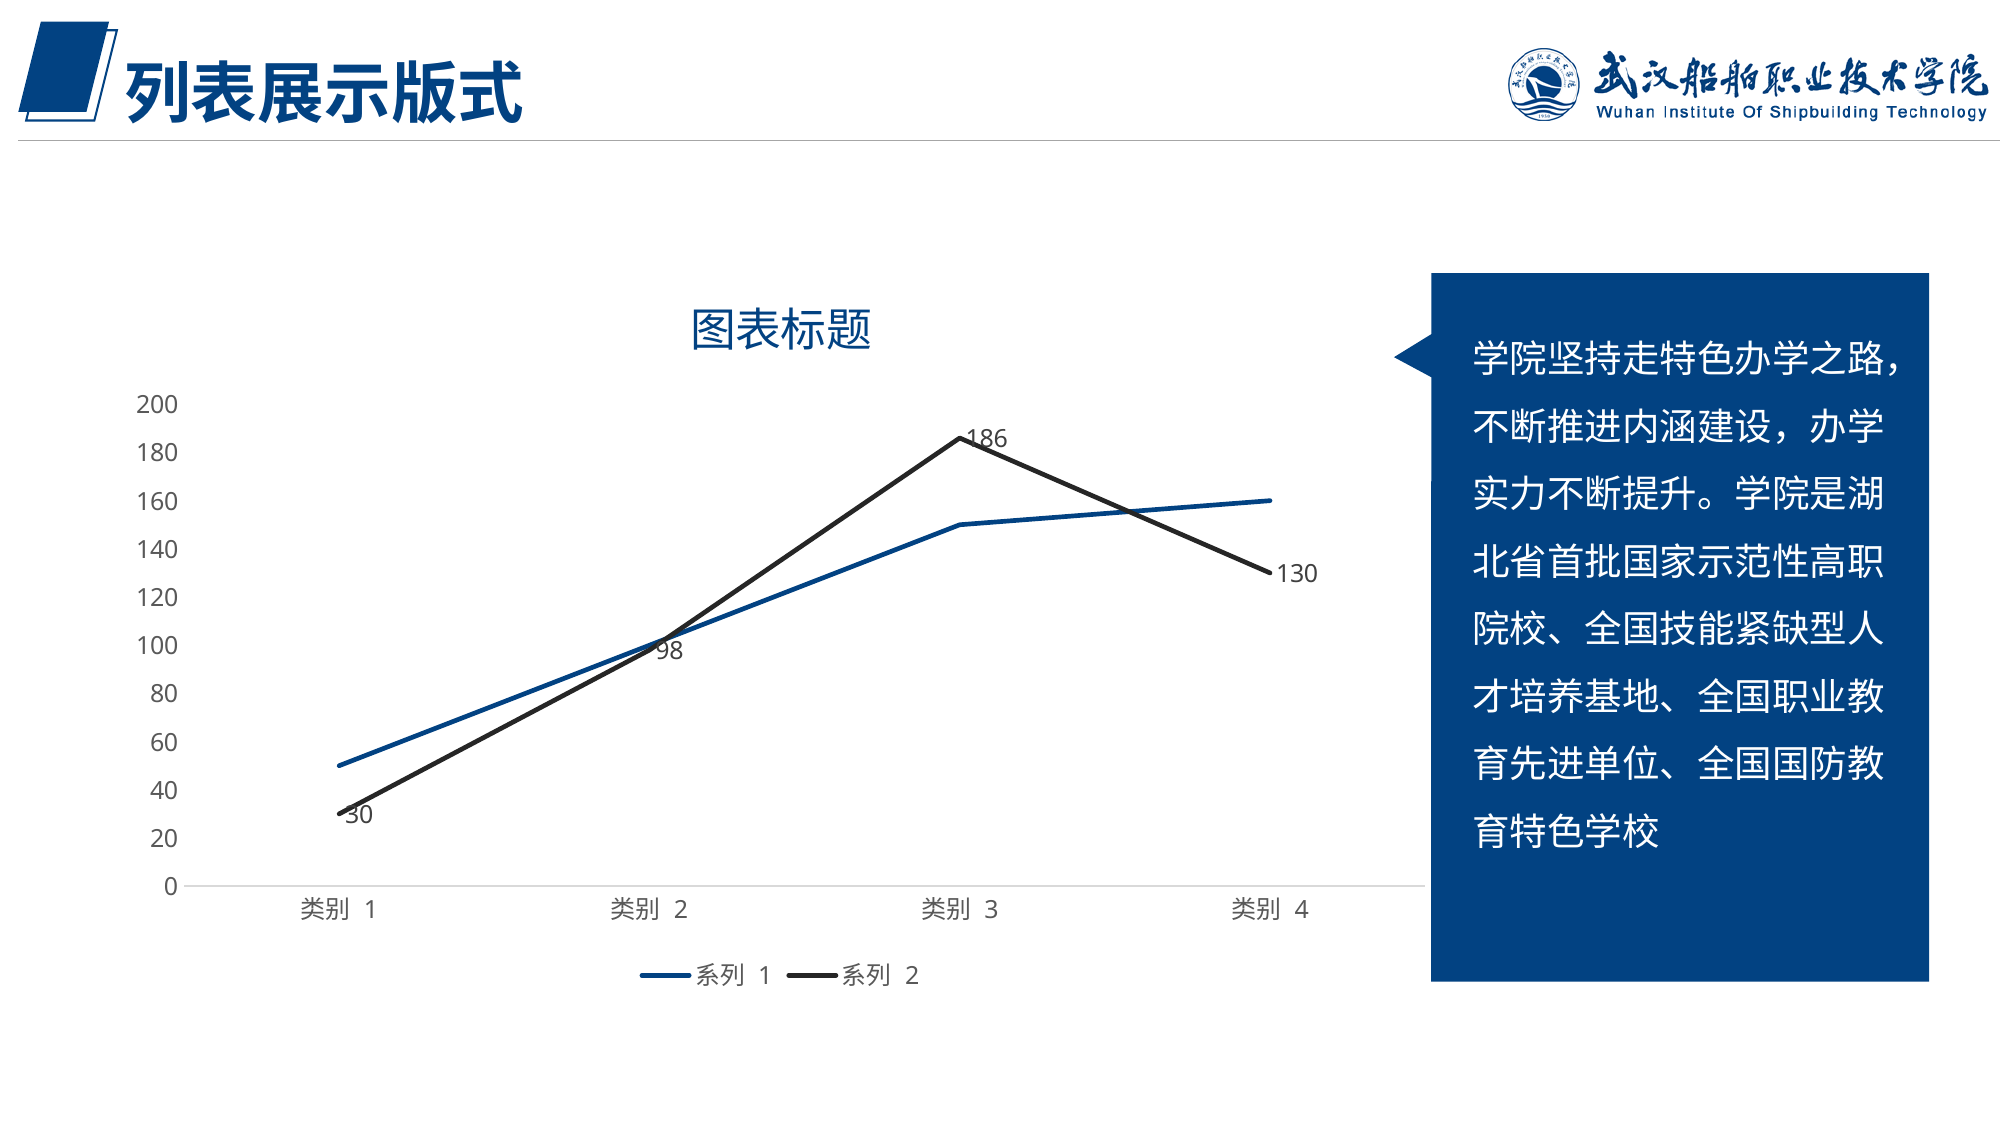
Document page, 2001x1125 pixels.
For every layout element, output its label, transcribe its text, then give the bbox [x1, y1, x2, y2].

picture [1499, 41, 2000, 129]
list 列表展示版式 [109, 52, 936, 153]
text_box 学院坚持走特色办学之路，不断推进内涵建设，办学实力不断提升。学院是湖北省首批国家示范性高职院校、全国技能紧缺型人才培养基地、全国职业教育先进单位、全国国防教育特色学校 [1457, 305, 1904, 860]
text_box [1453, 272, 1931, 983]
chart [108, 256, 1453, 999]
